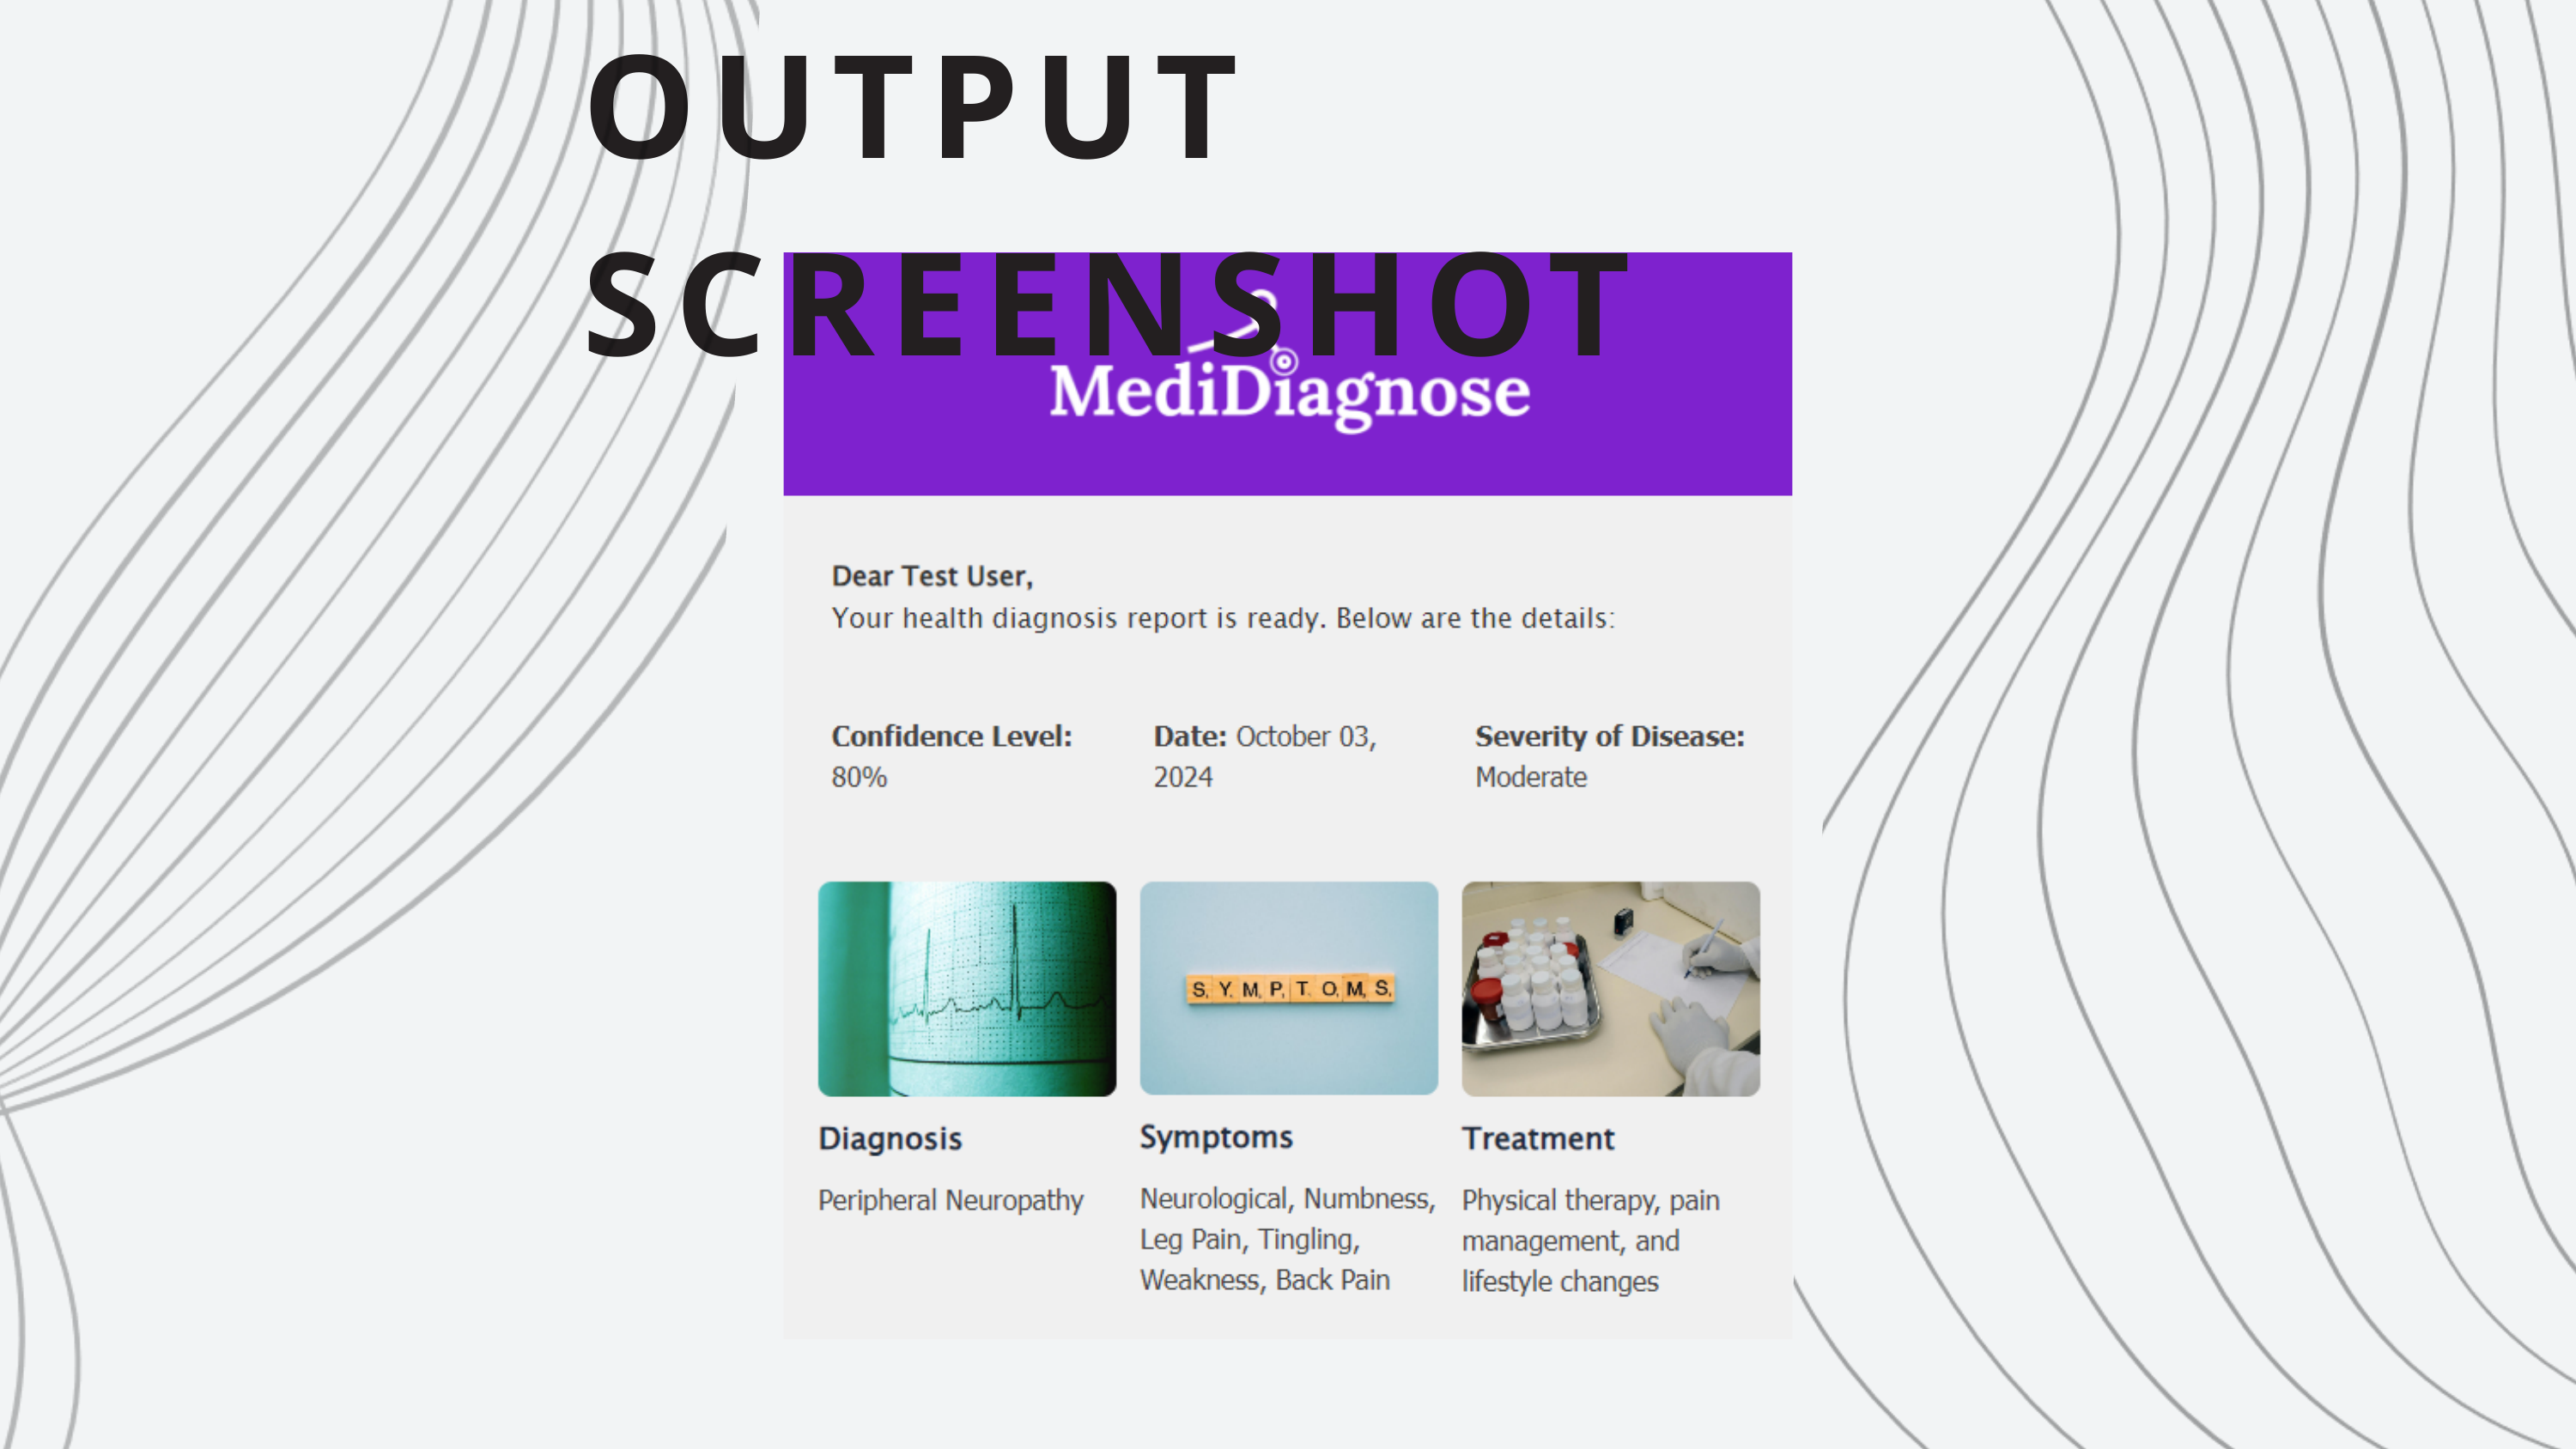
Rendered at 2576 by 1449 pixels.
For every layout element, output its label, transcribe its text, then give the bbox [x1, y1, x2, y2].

text_box [783, 385, 1793, 1339]
text_box OUTPUT SCREENSHOT [737, 0, 1875, 385]
text_box [0, 0, 761, 1449]
text_box [1783, 0, 2576, 1449]
